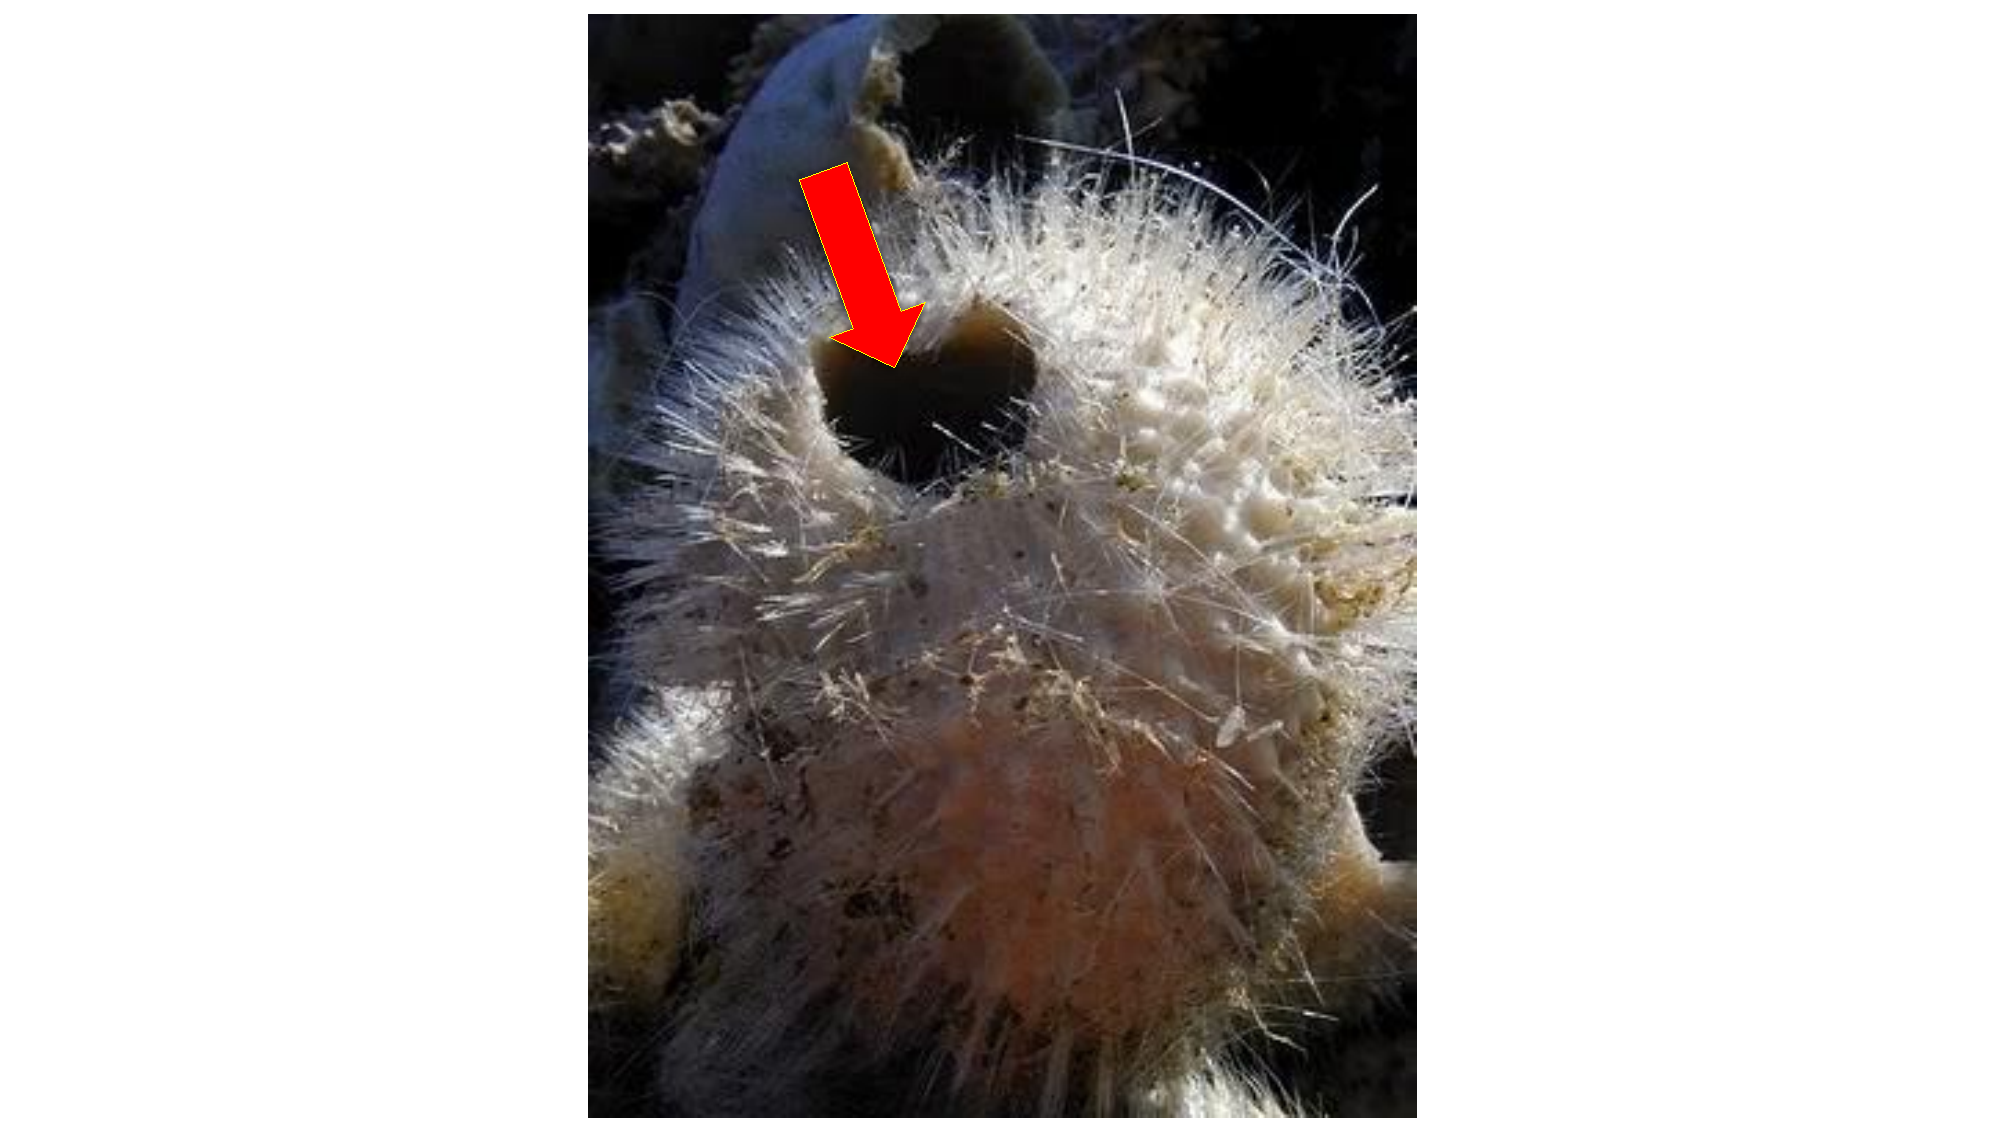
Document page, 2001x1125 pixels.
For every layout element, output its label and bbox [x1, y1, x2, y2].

picture [588, 14, 1417, 1118]
